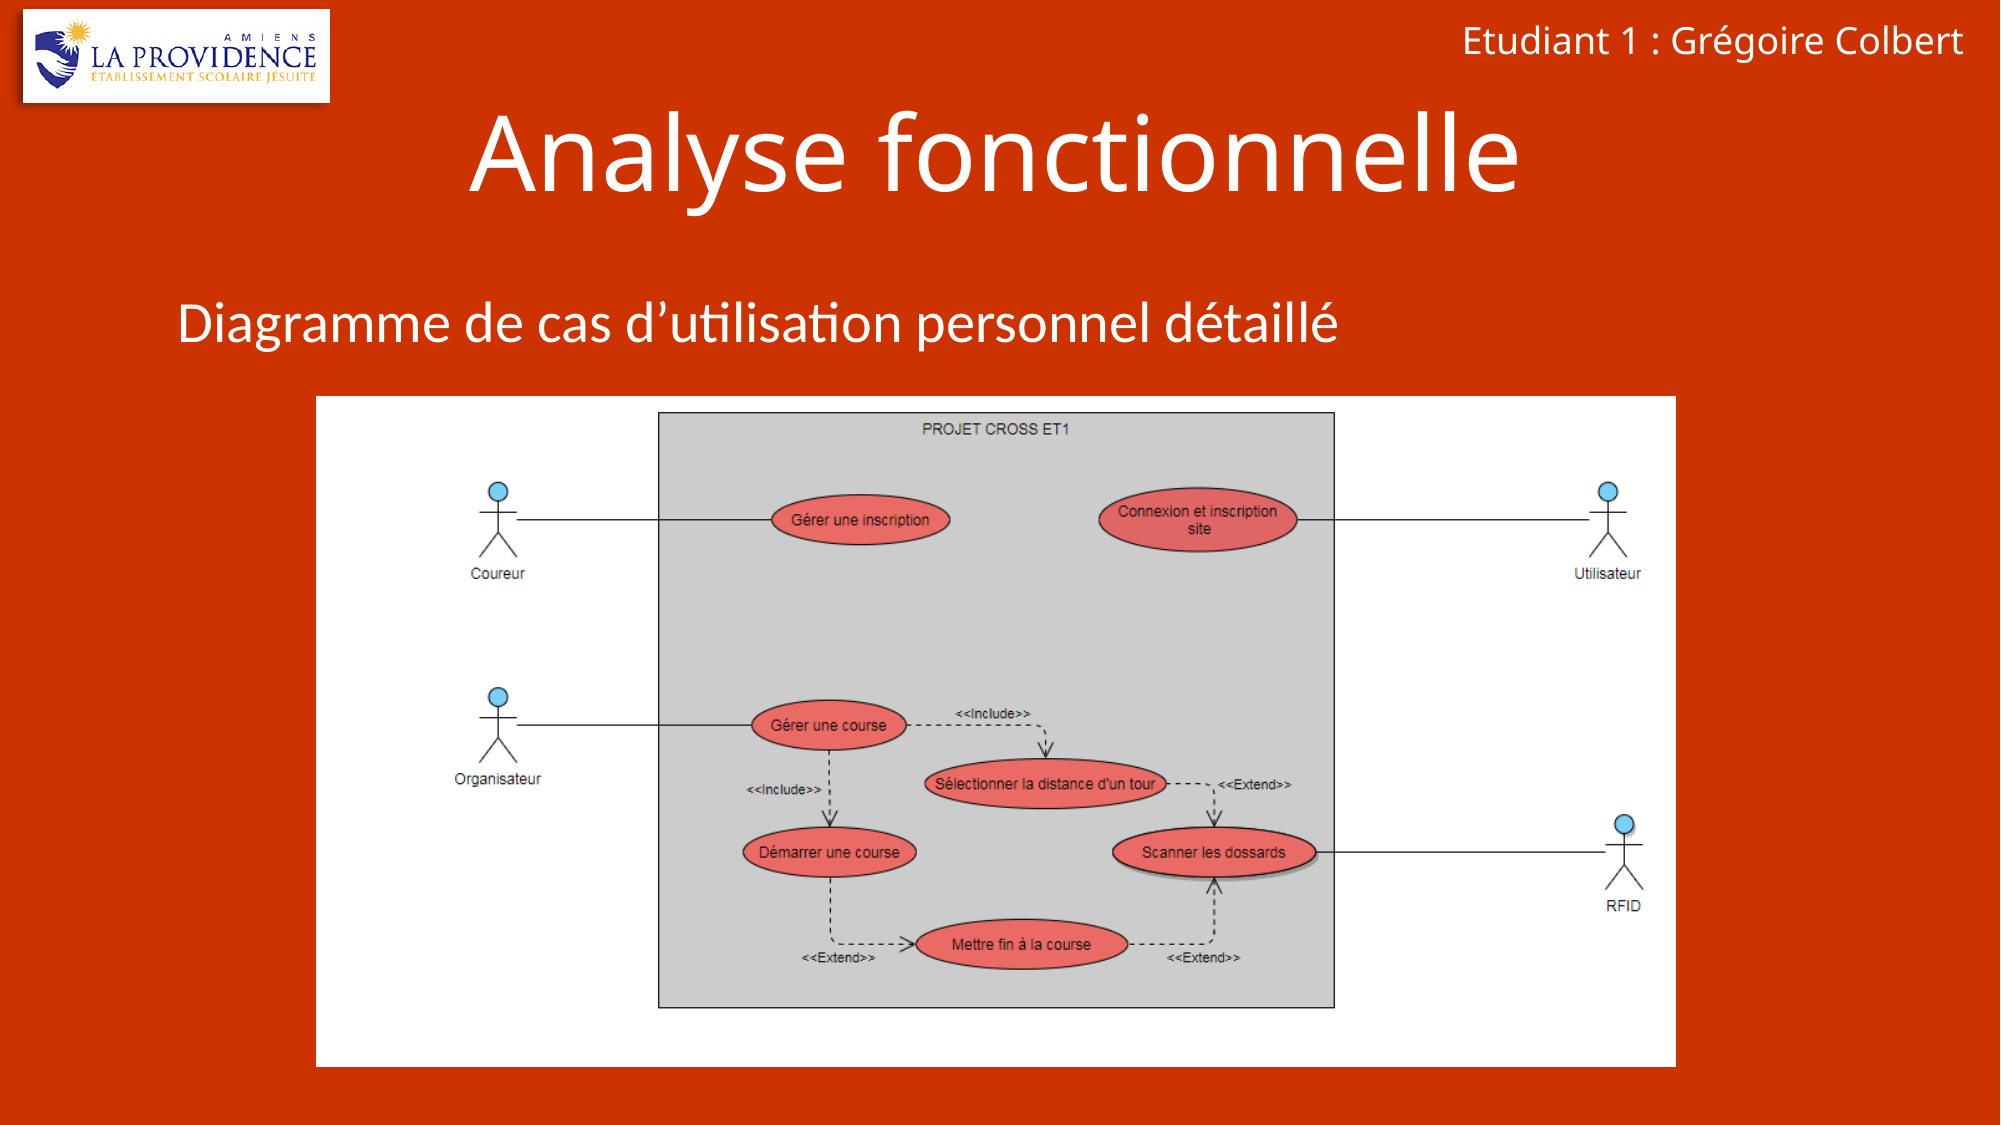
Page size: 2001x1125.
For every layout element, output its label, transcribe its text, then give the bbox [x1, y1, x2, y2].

title Analyse fonctionnelle [246, 93, 1747, 222]
text_box Diagramme de cas d’utilisation personnel détaillé [163, 276, 1611, 362]
picture [23, 9, 330, 103]
picture [316, 396, 1676, 1067]
text_box Etudiant 1 : Grégoire Colbert [1369, 9, 2000, 70]
